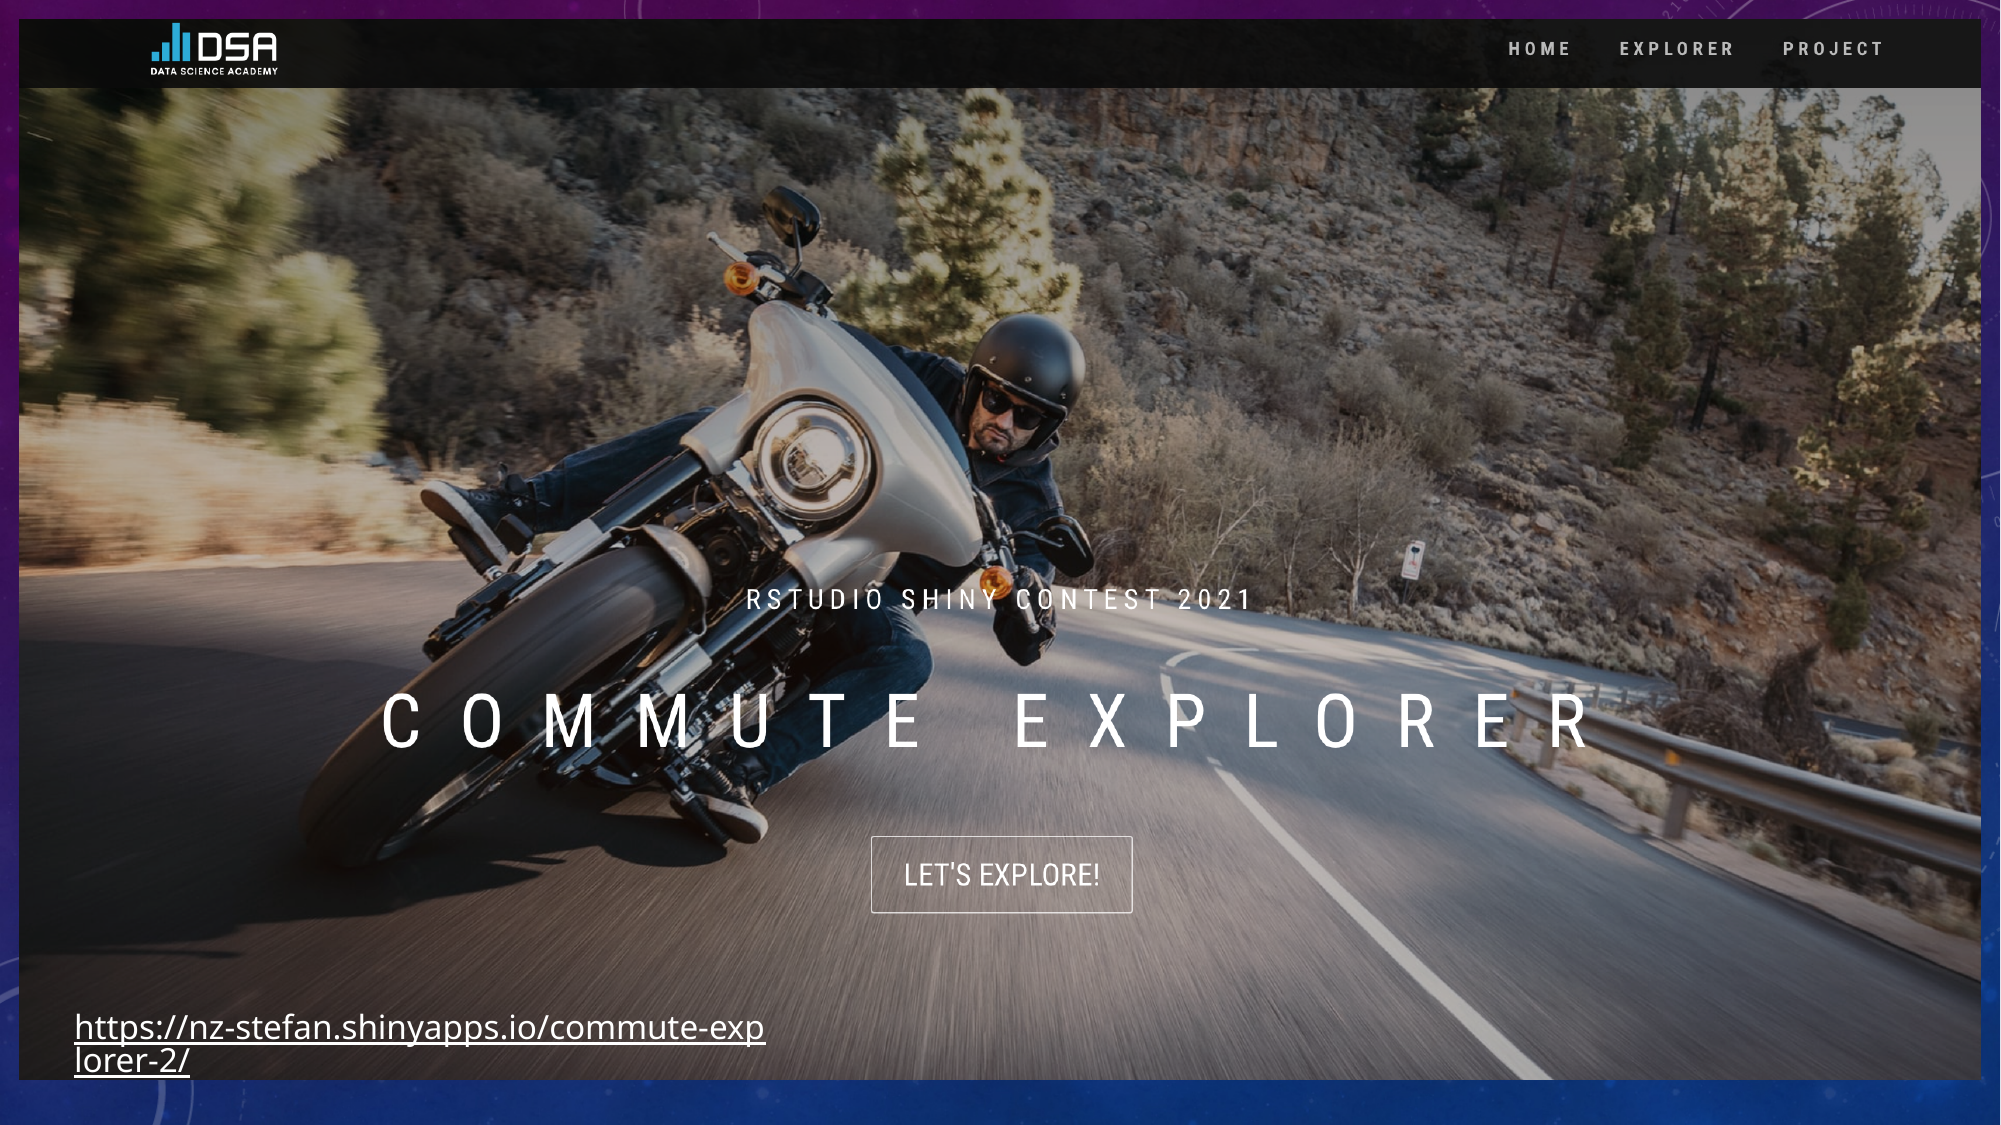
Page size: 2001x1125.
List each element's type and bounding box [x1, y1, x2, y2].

picture [0, 0, 2001, 1125]
list [19, 19, 1981, 1080]
